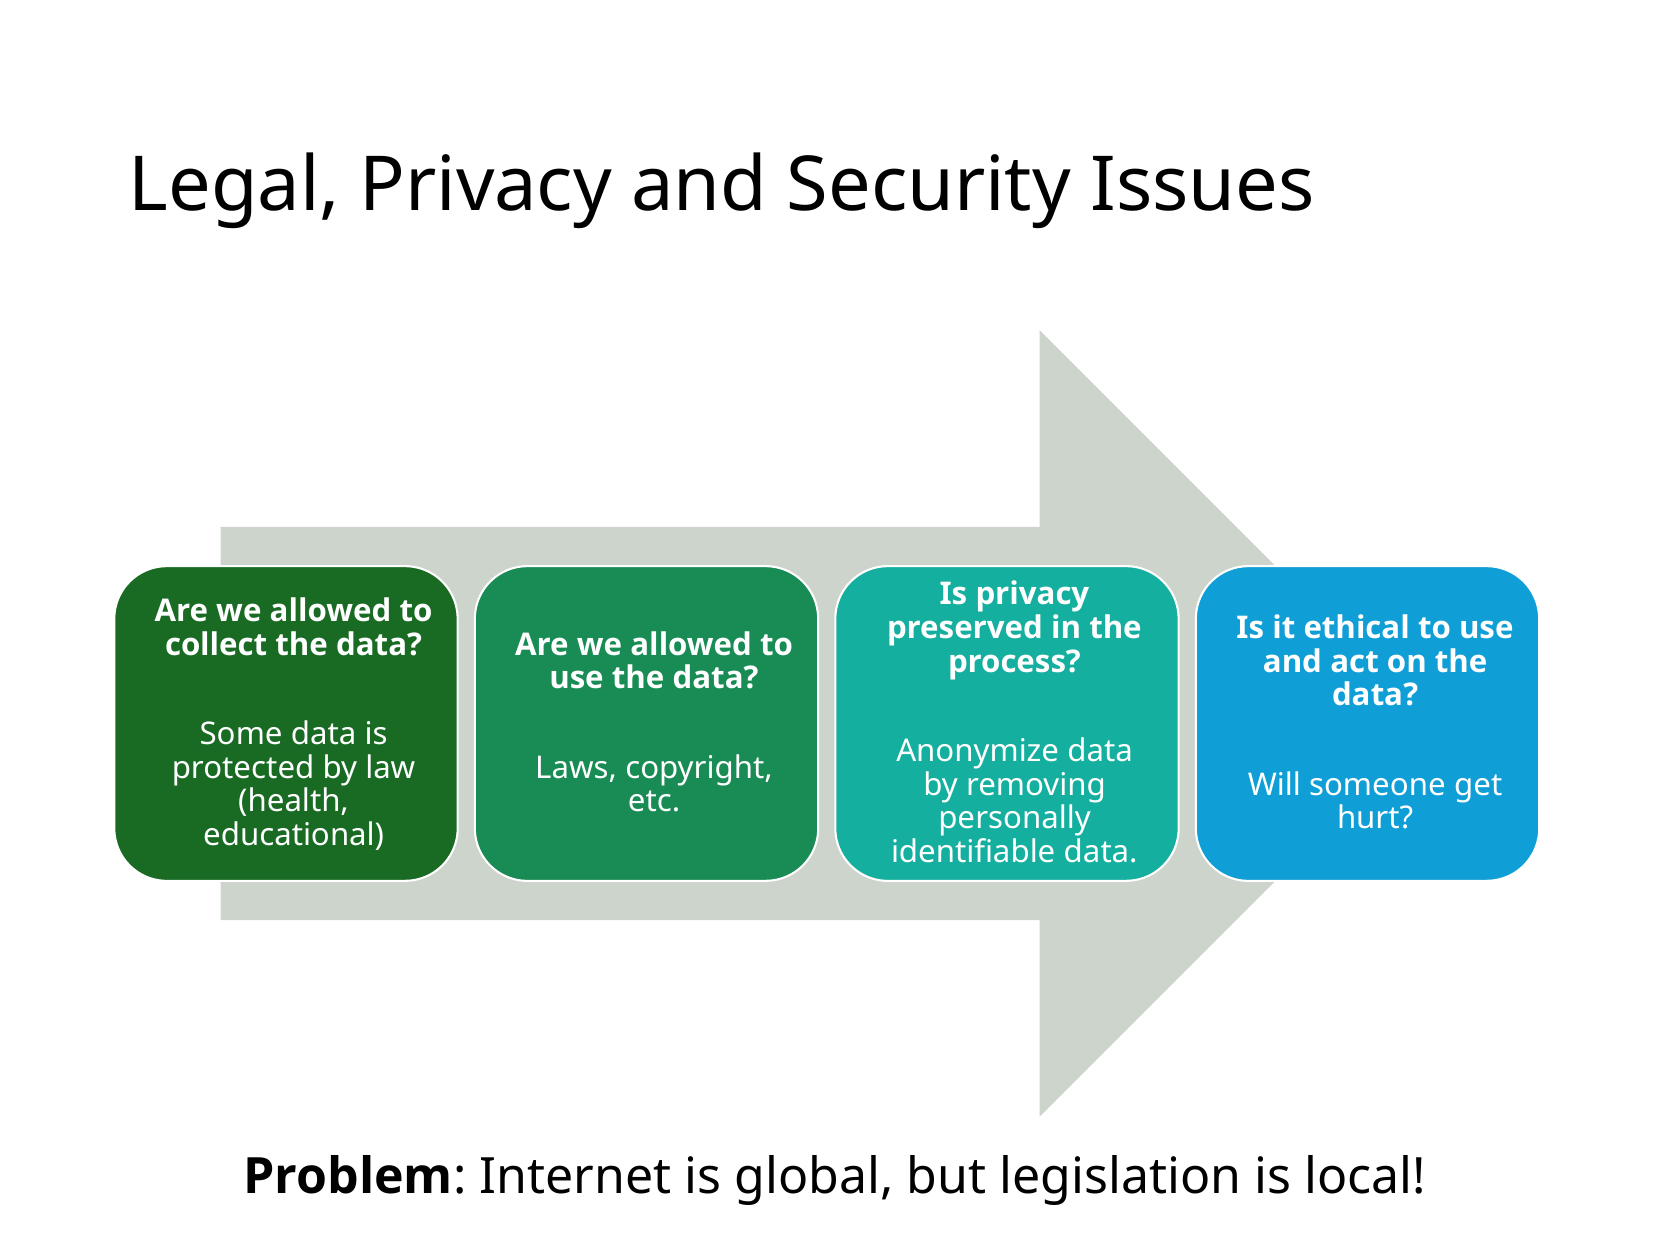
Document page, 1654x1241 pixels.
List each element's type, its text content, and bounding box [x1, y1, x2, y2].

title Legal, Privacy and Security Issues [113, 66, 1540, 306]
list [113, 330, 1540, 1117]
text_box Problem: Internet is global, but legislation is local! [228, 1136, 1442, 1211]
